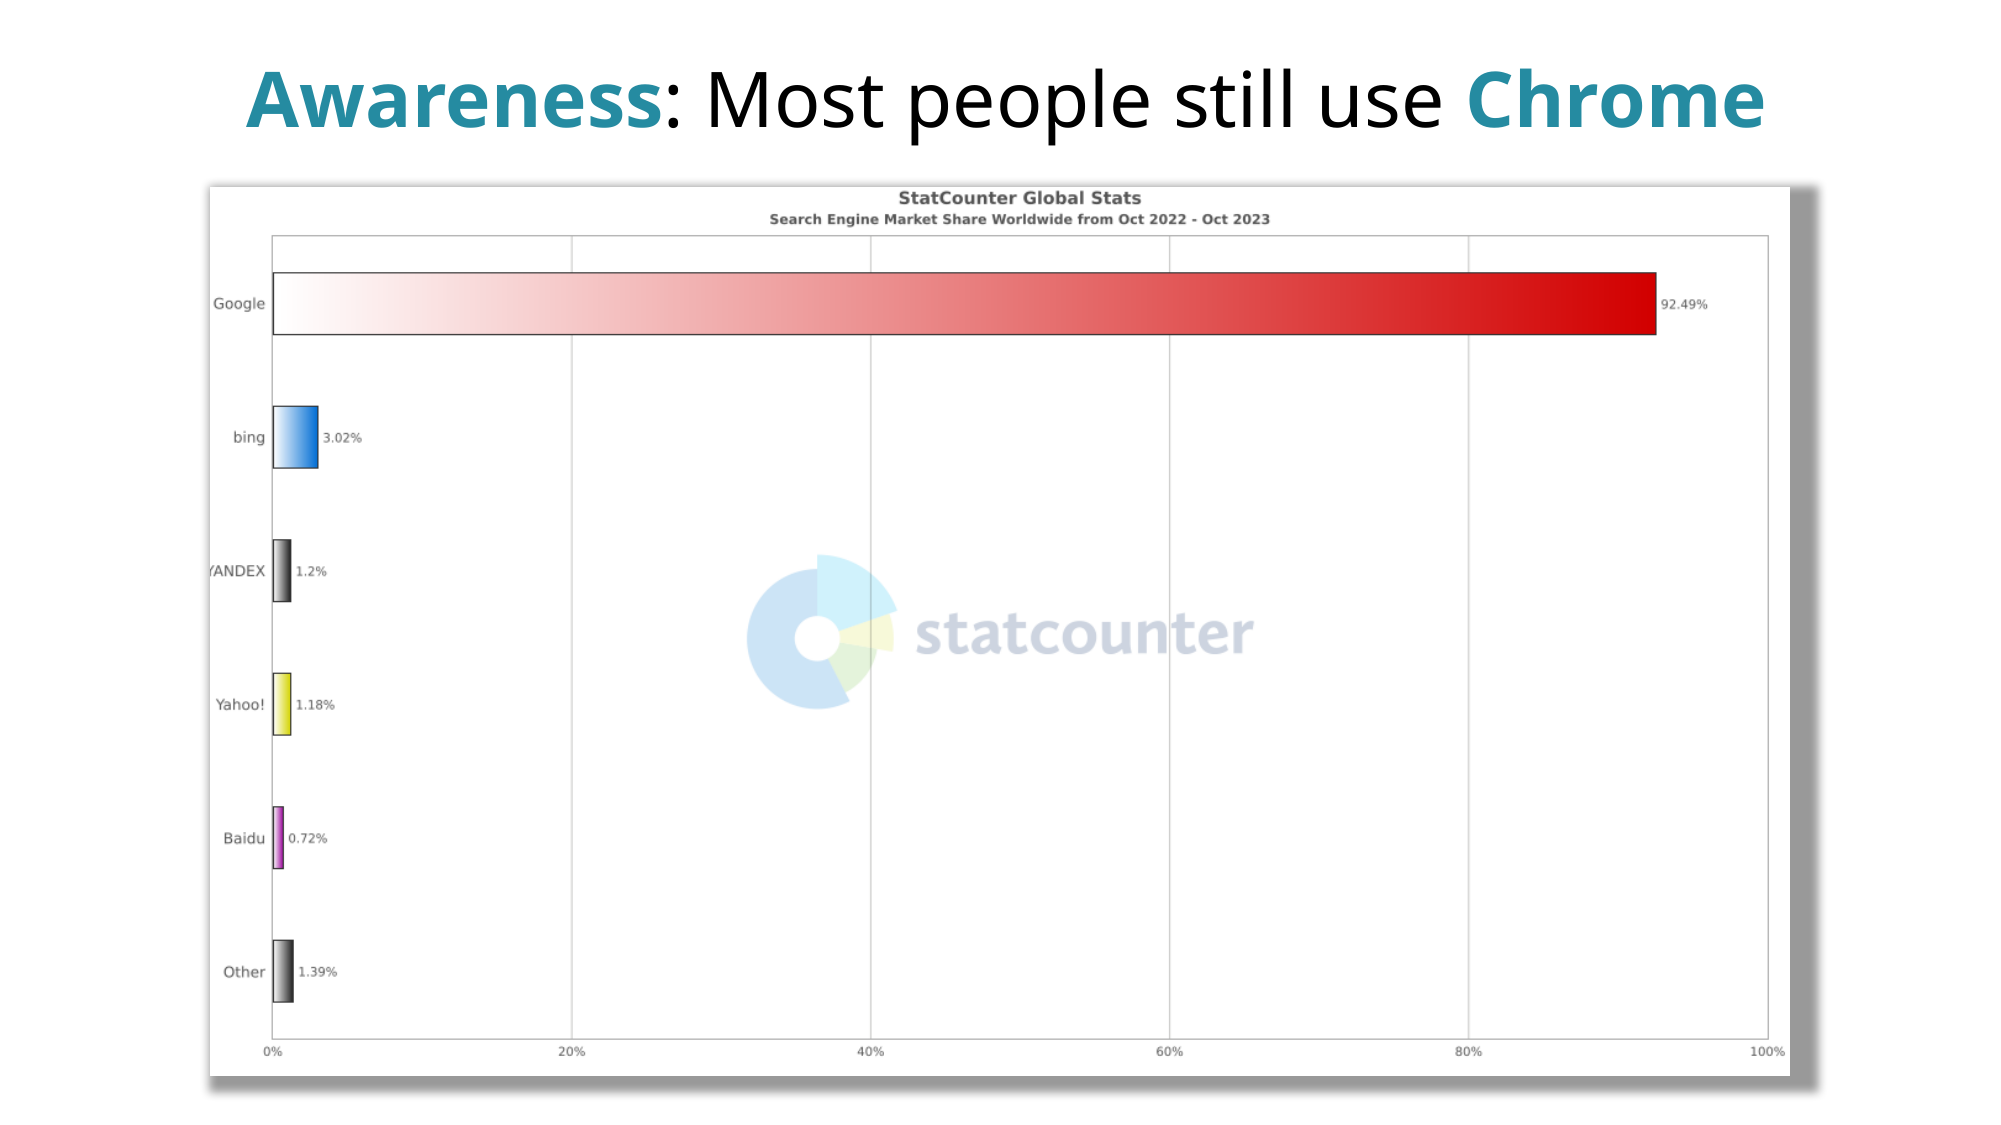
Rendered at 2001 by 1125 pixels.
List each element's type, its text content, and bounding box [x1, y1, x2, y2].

title Awareness: Most people still use Chrome [231, 23, 1831, 181]
picture [210, 187, 1790, 1076]
